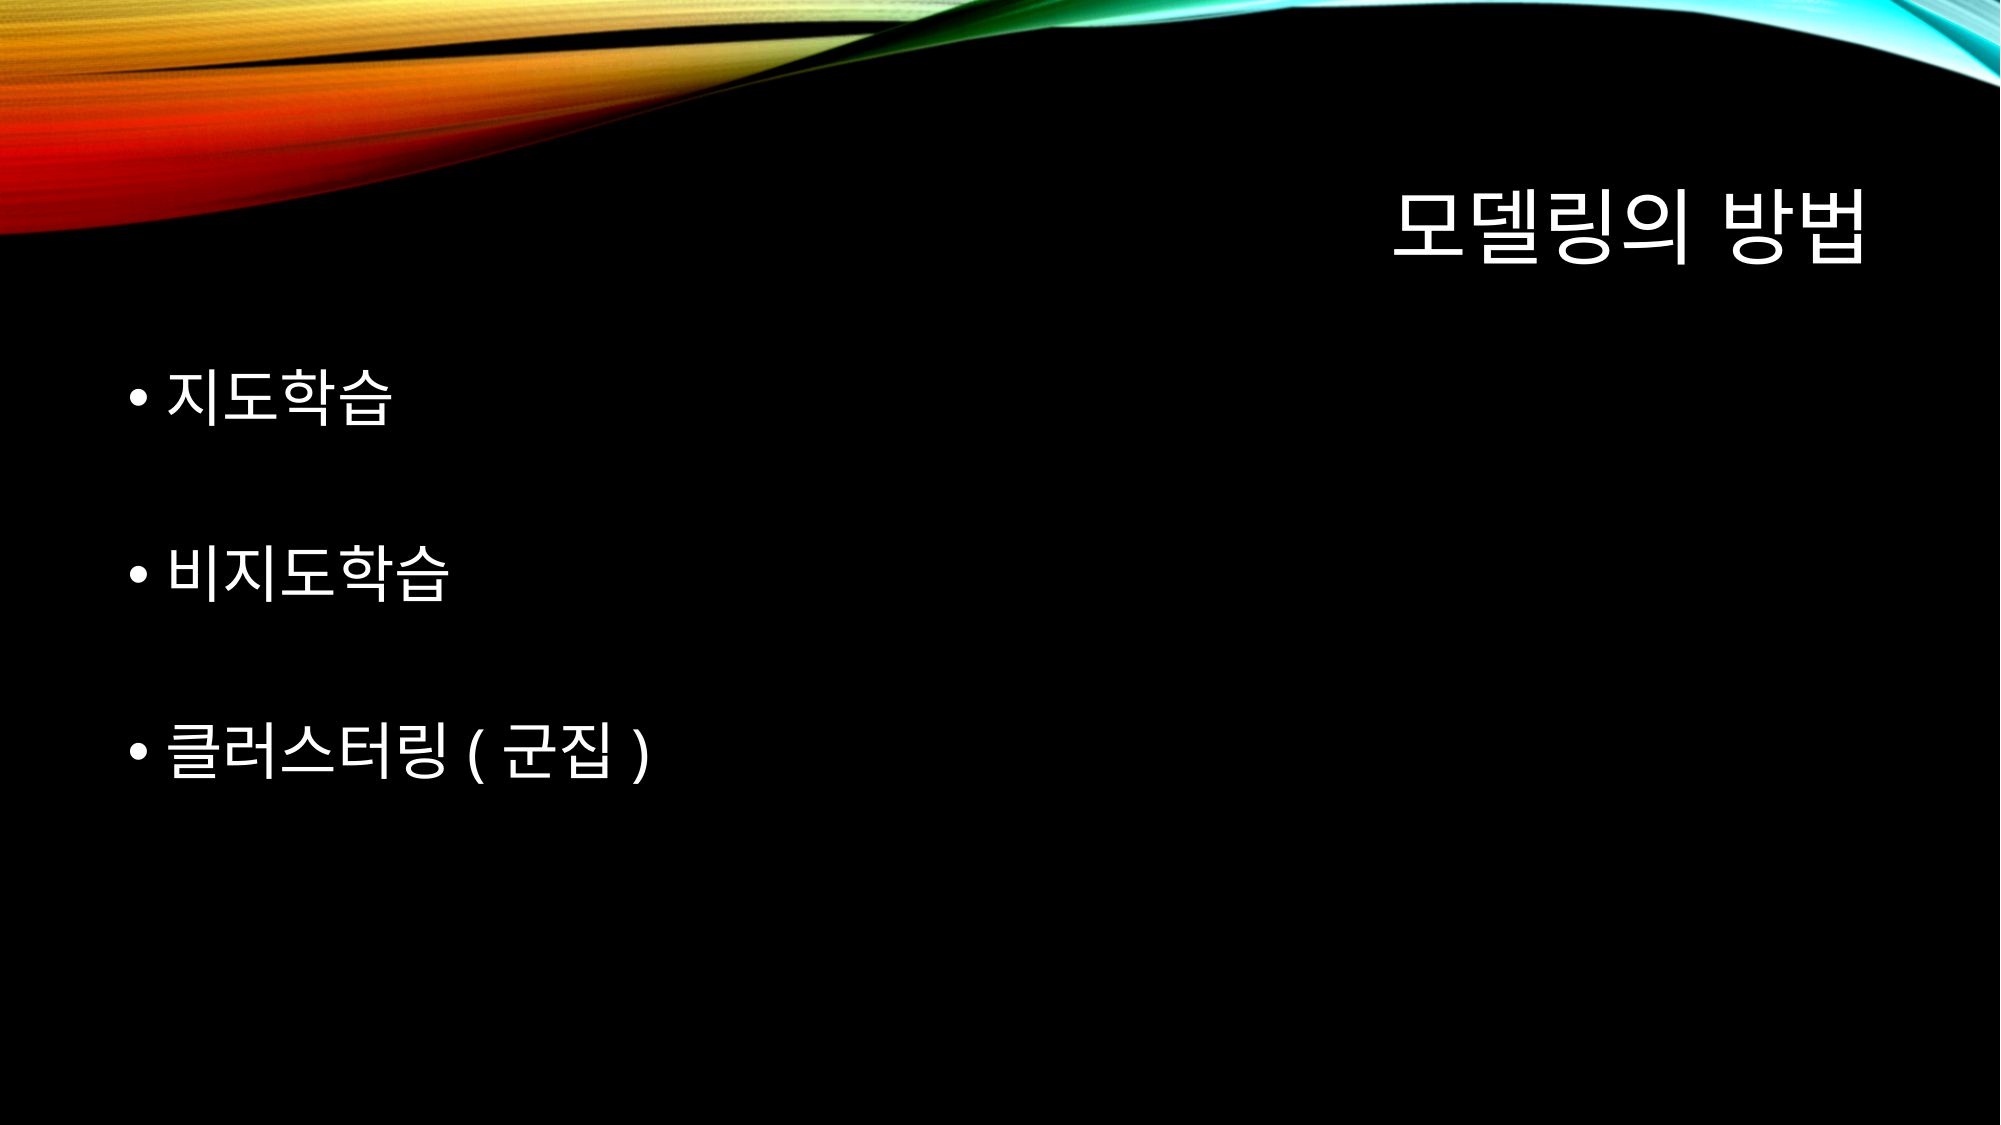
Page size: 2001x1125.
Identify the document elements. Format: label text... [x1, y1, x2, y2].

list 지도학습 비지도학습 클러스터링(군집) [112, 360, 1888, 1021]
title 모델링의 방법 [474, 125, 1888, 338]
picture [0, 0, 2000, 237]
